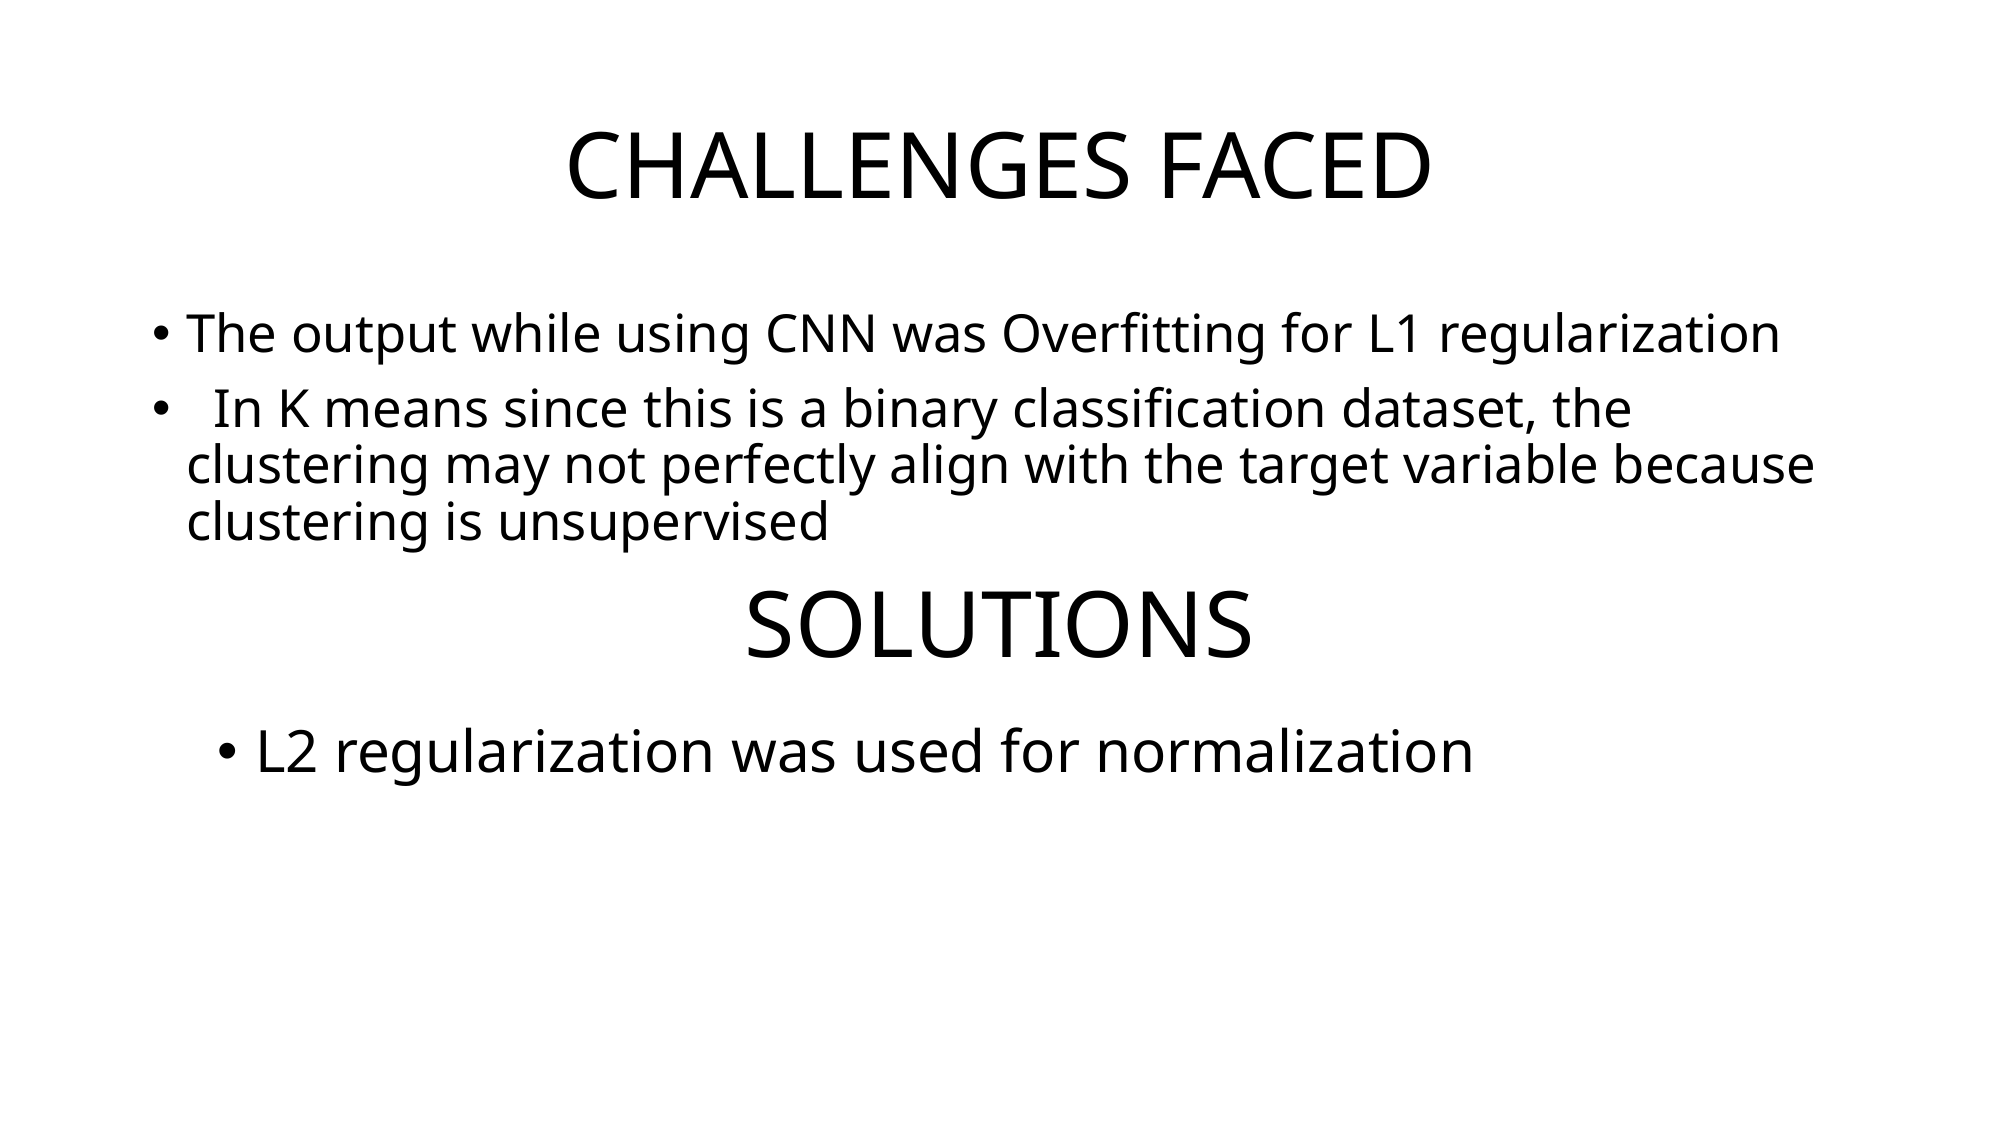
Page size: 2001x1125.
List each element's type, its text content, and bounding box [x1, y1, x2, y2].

title CHALLENGES FACED [137, 59, 1863, 278]
text_box L2 regularization was used for normalization [203, 714, 1899, 838]
list The output while using CNN was Overfitting for L1 regularization In K means since this is a binary classification dataset, the clustering may not perfectly align with the target variable because clustering is unsupervised [137, 299, 1863, 518]
text_box SOLUTIONS [137, 518, 1863, 737]
